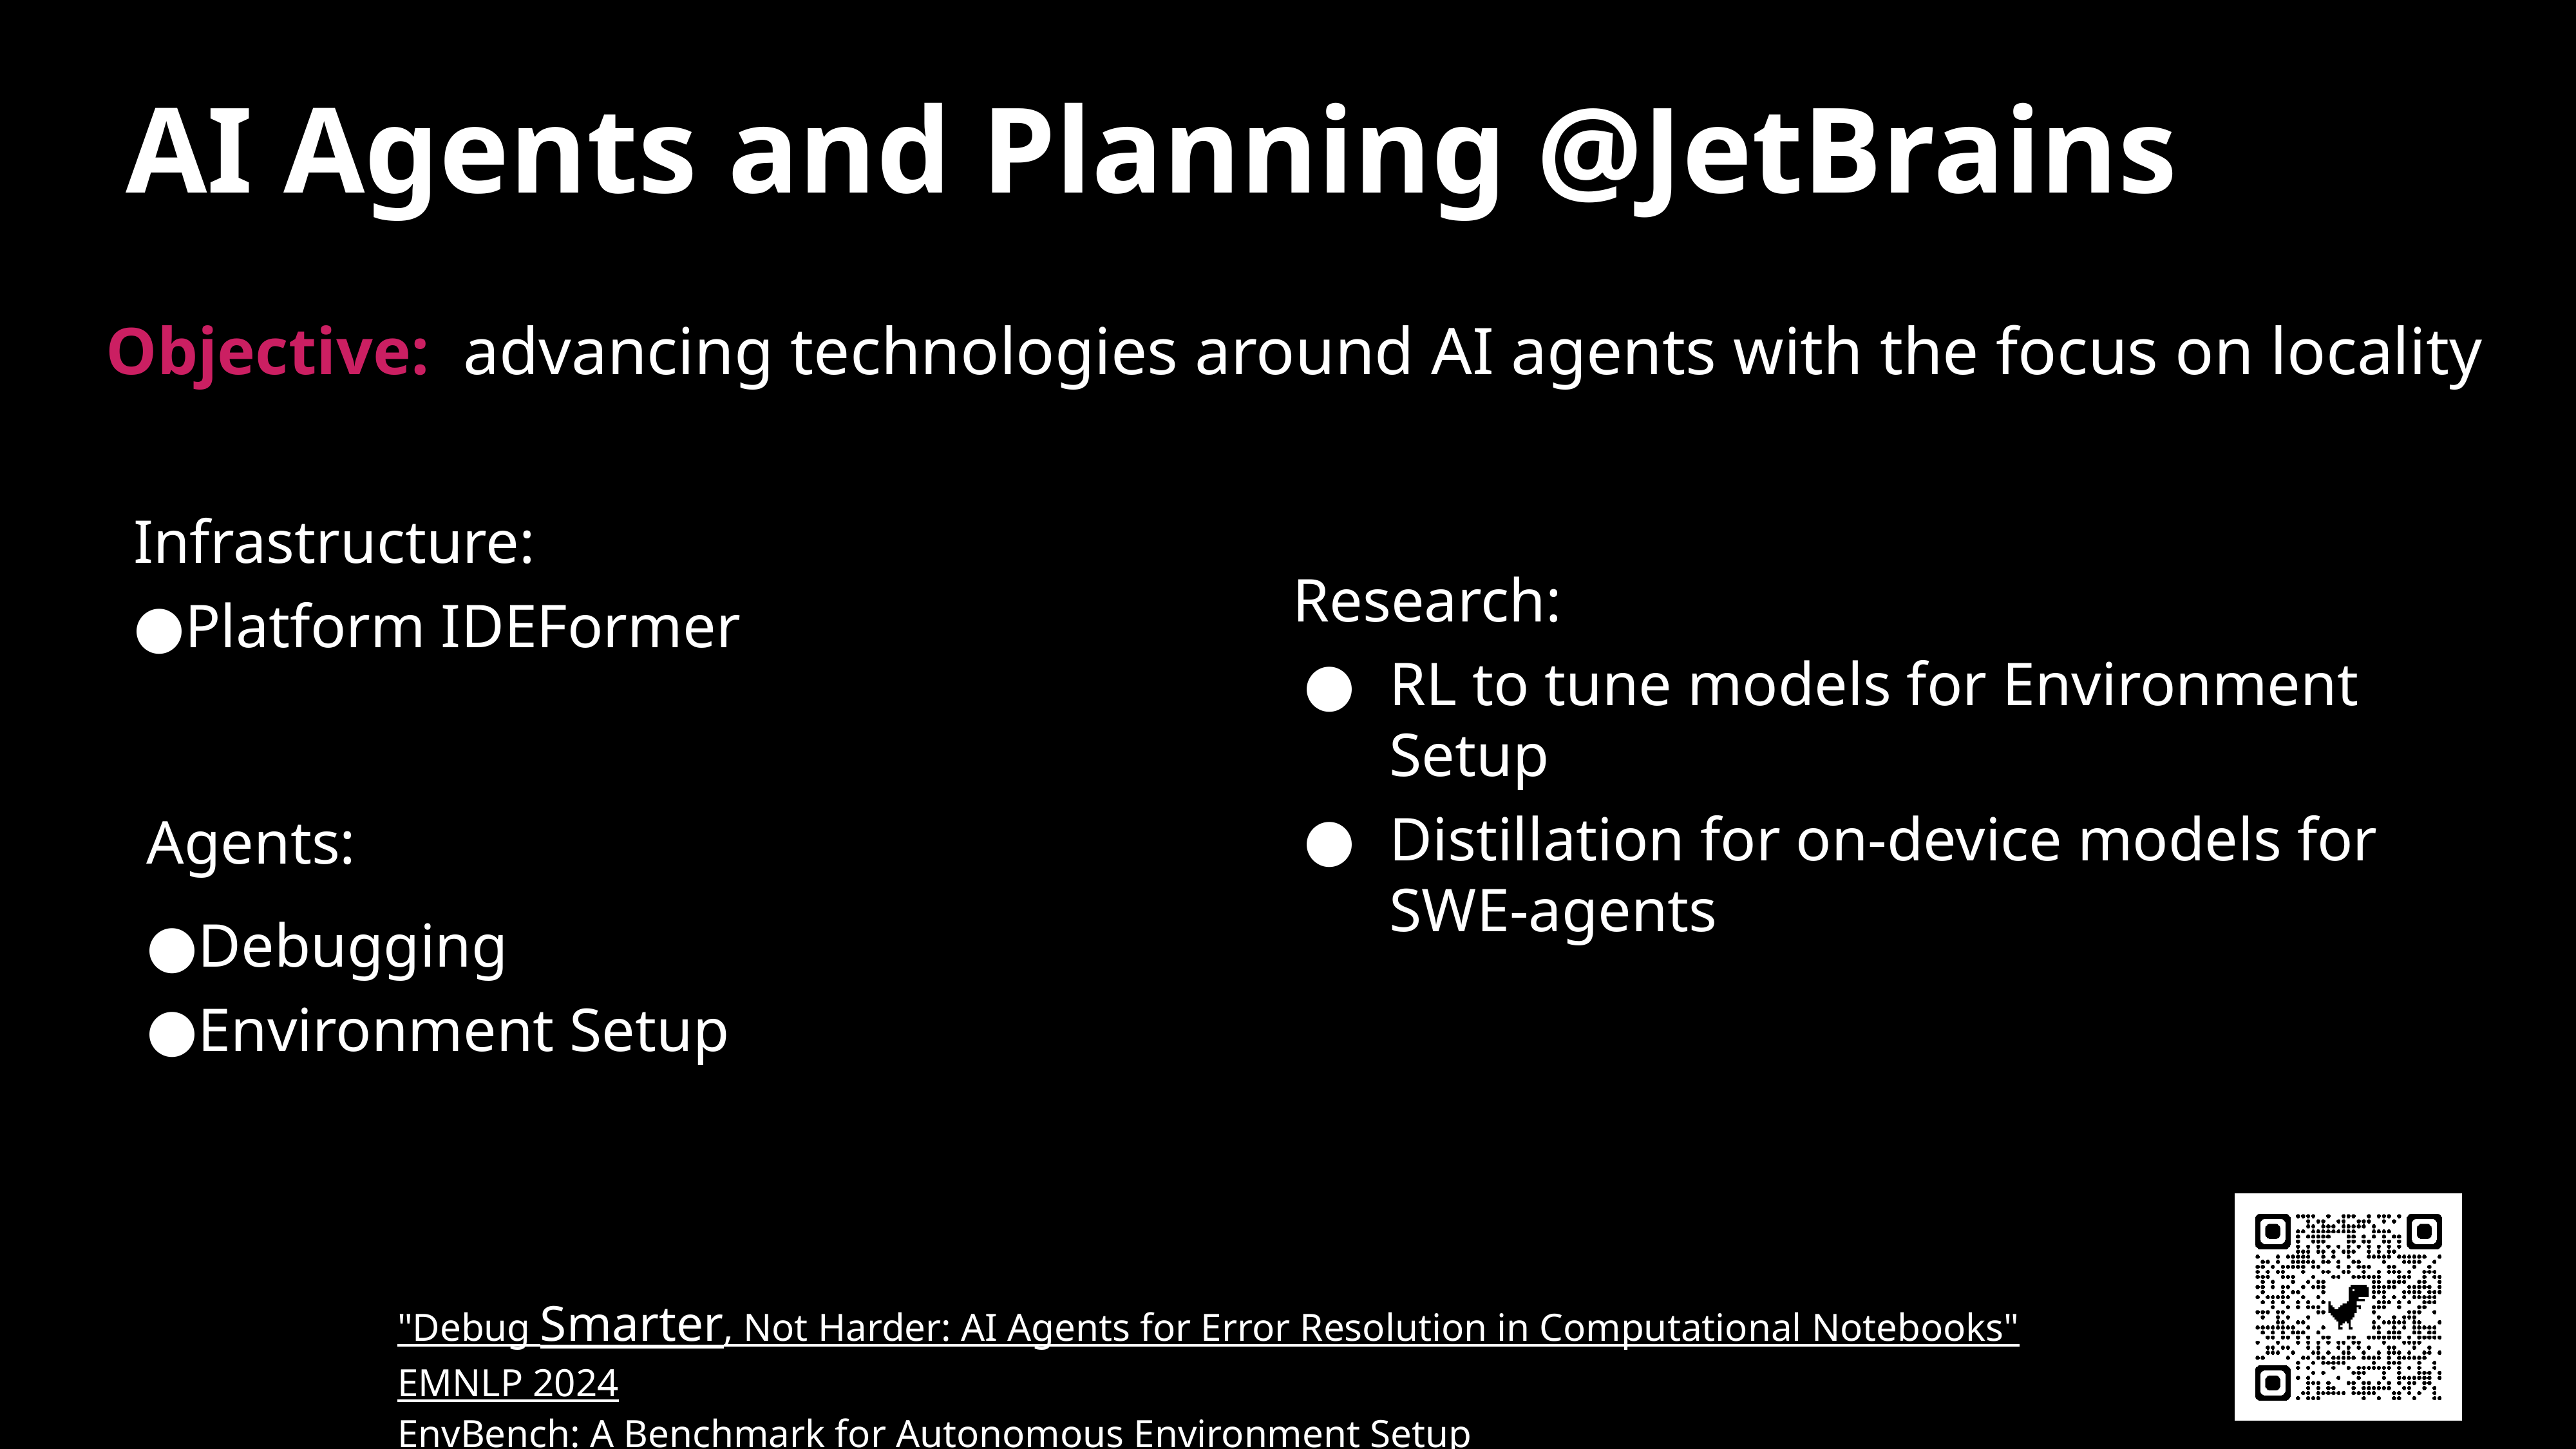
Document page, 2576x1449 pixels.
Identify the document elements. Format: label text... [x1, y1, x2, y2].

picture [2235, 1193, 2463, 1421]
text_box "Debug Smarter, Not Harder: AI Agents for Error Resolution in Computational Notebooks" {EMNLP 2024 EnvBench: A Benchmark for Autonomous Environment Setup [388, 1288, 2188, 1449]
title AI Agents and Planning @JetBrains [116, 81, 2460, 380]
list Infrastructure: Platform IDEFormer [114, 485, 1041, 637]
list Agents: Debugging Environment Setup [127, 785, 1028, 1012]
list Research: RL to tune models for Environment Setup Distillation for on-device models for SWE-agents [1273, 543, 2419, 1052]
list Objective: advancing technologies around AI agents with the focus on locality [86, 279, 2576, 1295]
